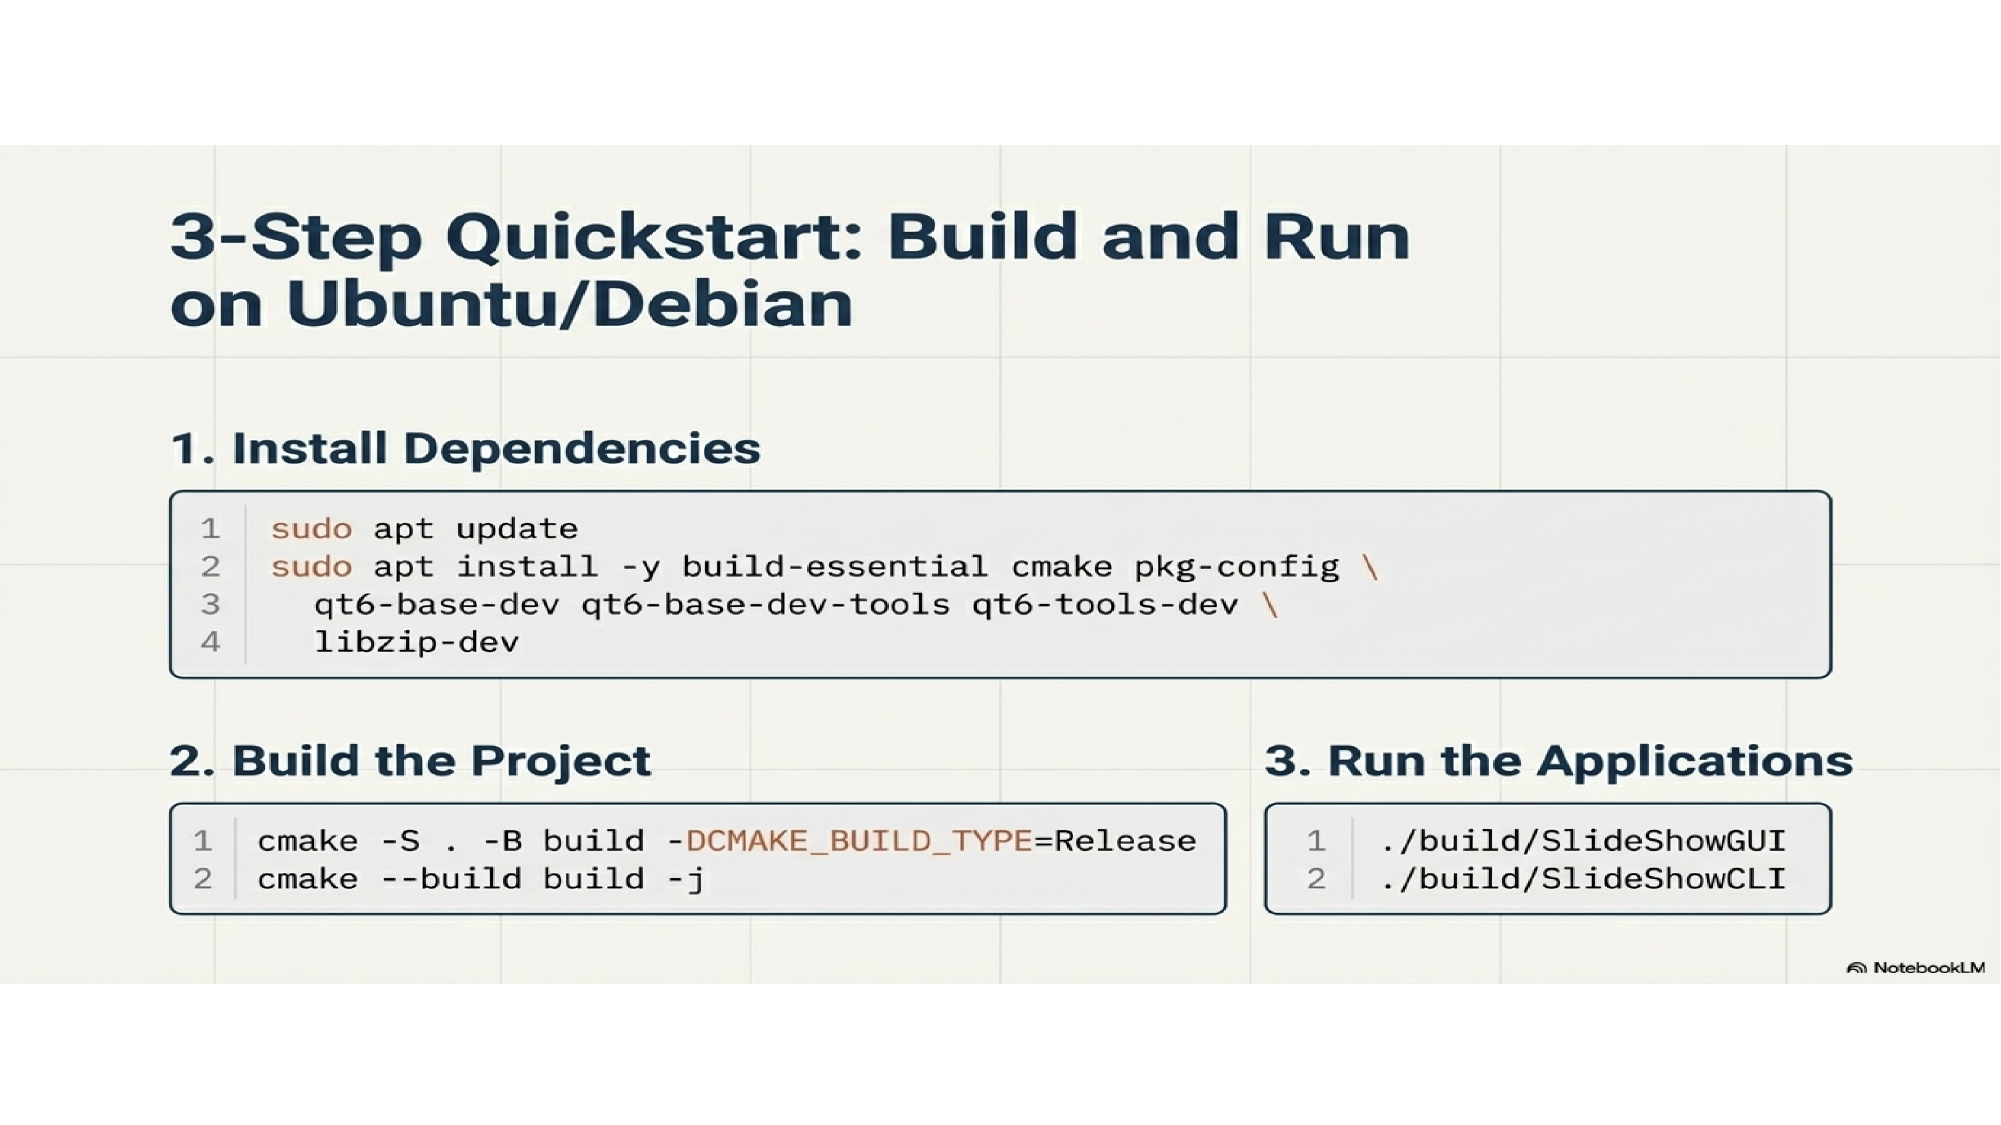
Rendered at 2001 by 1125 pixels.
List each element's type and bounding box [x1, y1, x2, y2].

picture [0, 145, 2000, 984]
